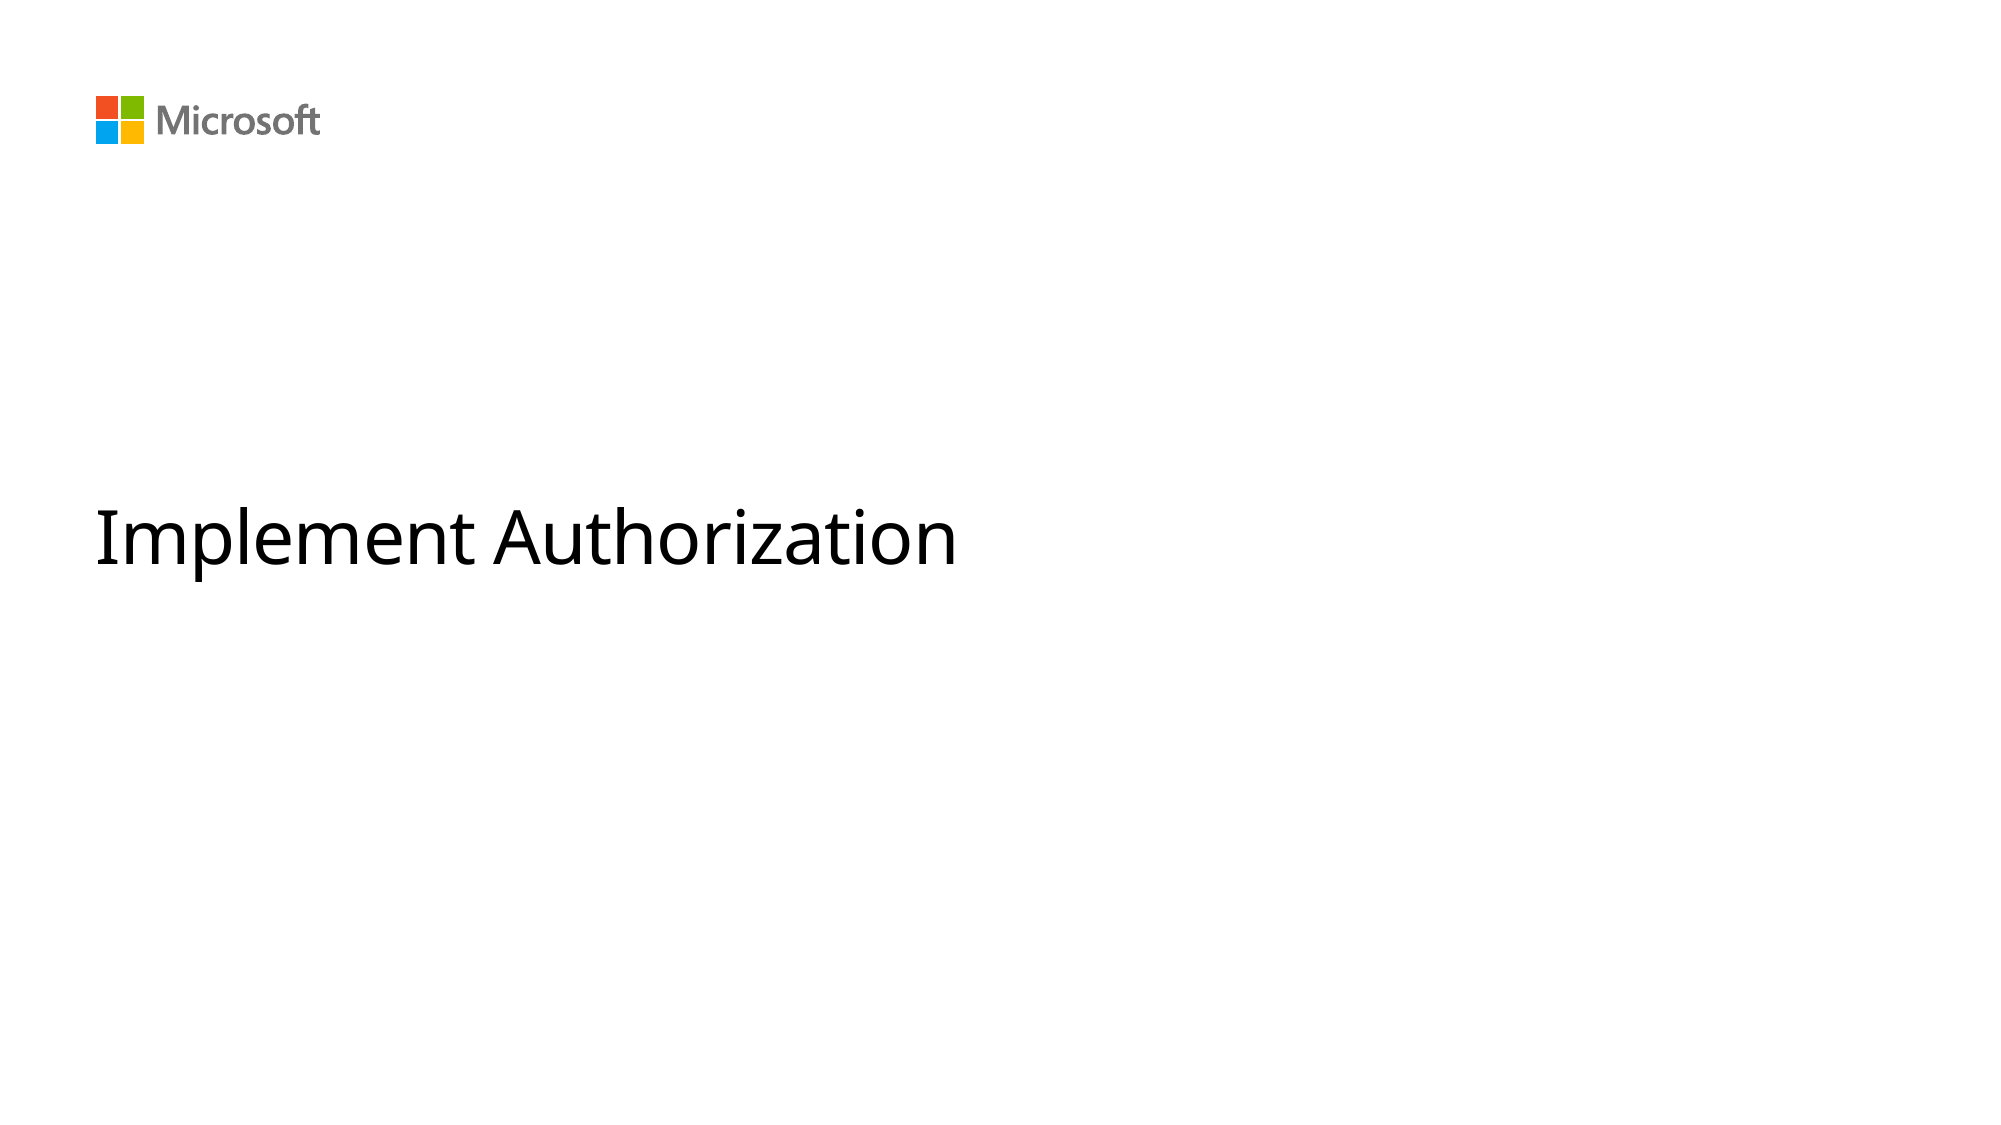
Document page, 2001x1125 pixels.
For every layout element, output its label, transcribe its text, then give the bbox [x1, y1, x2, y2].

title Implement Authorization [95, 488, 1596, 580]
